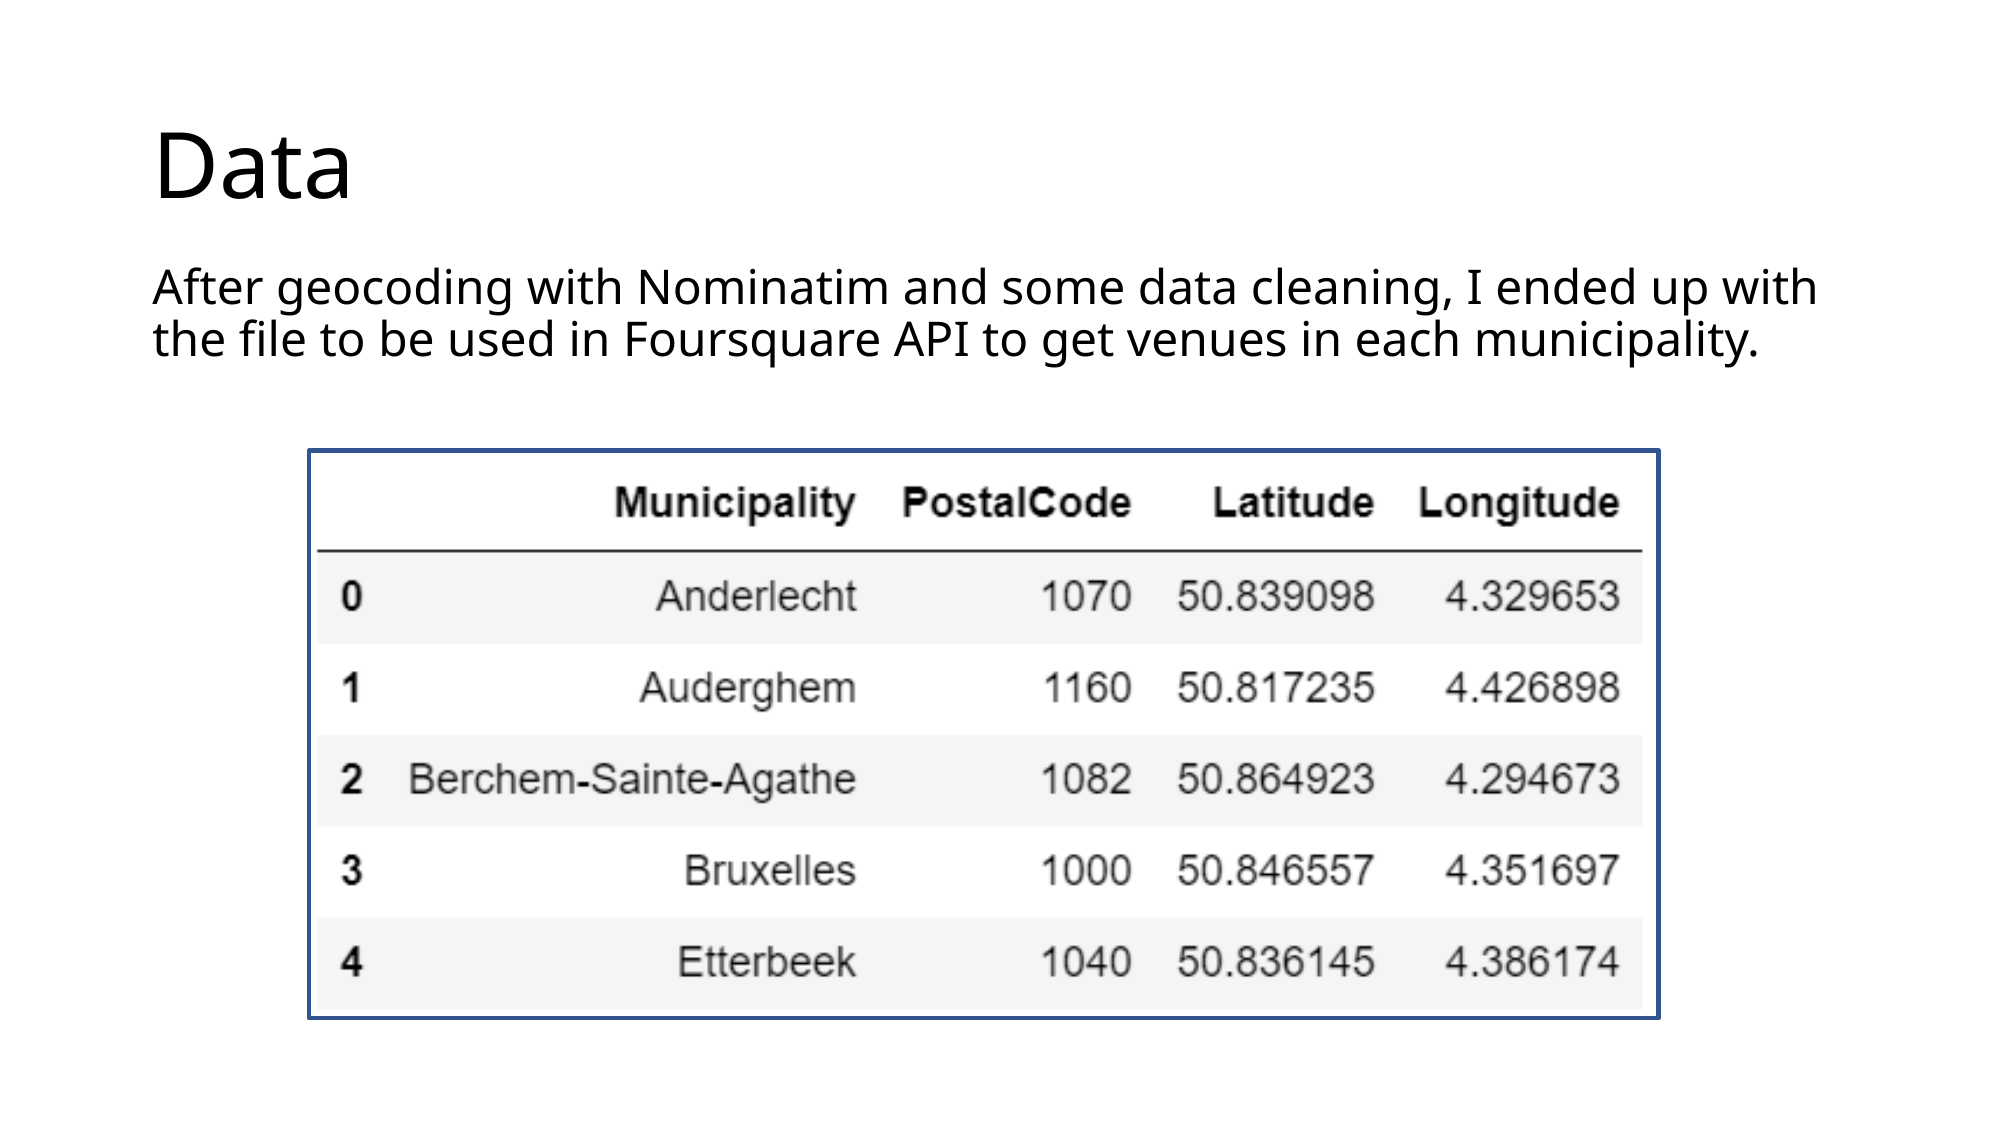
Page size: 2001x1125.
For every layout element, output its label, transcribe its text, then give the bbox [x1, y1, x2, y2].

picture [311, 452, 1657, 1017]
title Data [137, 59, 1863, 255]
list After geocoding with Nominatim and some data cleaning, I ended up with the file to be used in Foursquare API to get venues in each municipality. [137, 255, 1863, 409]
